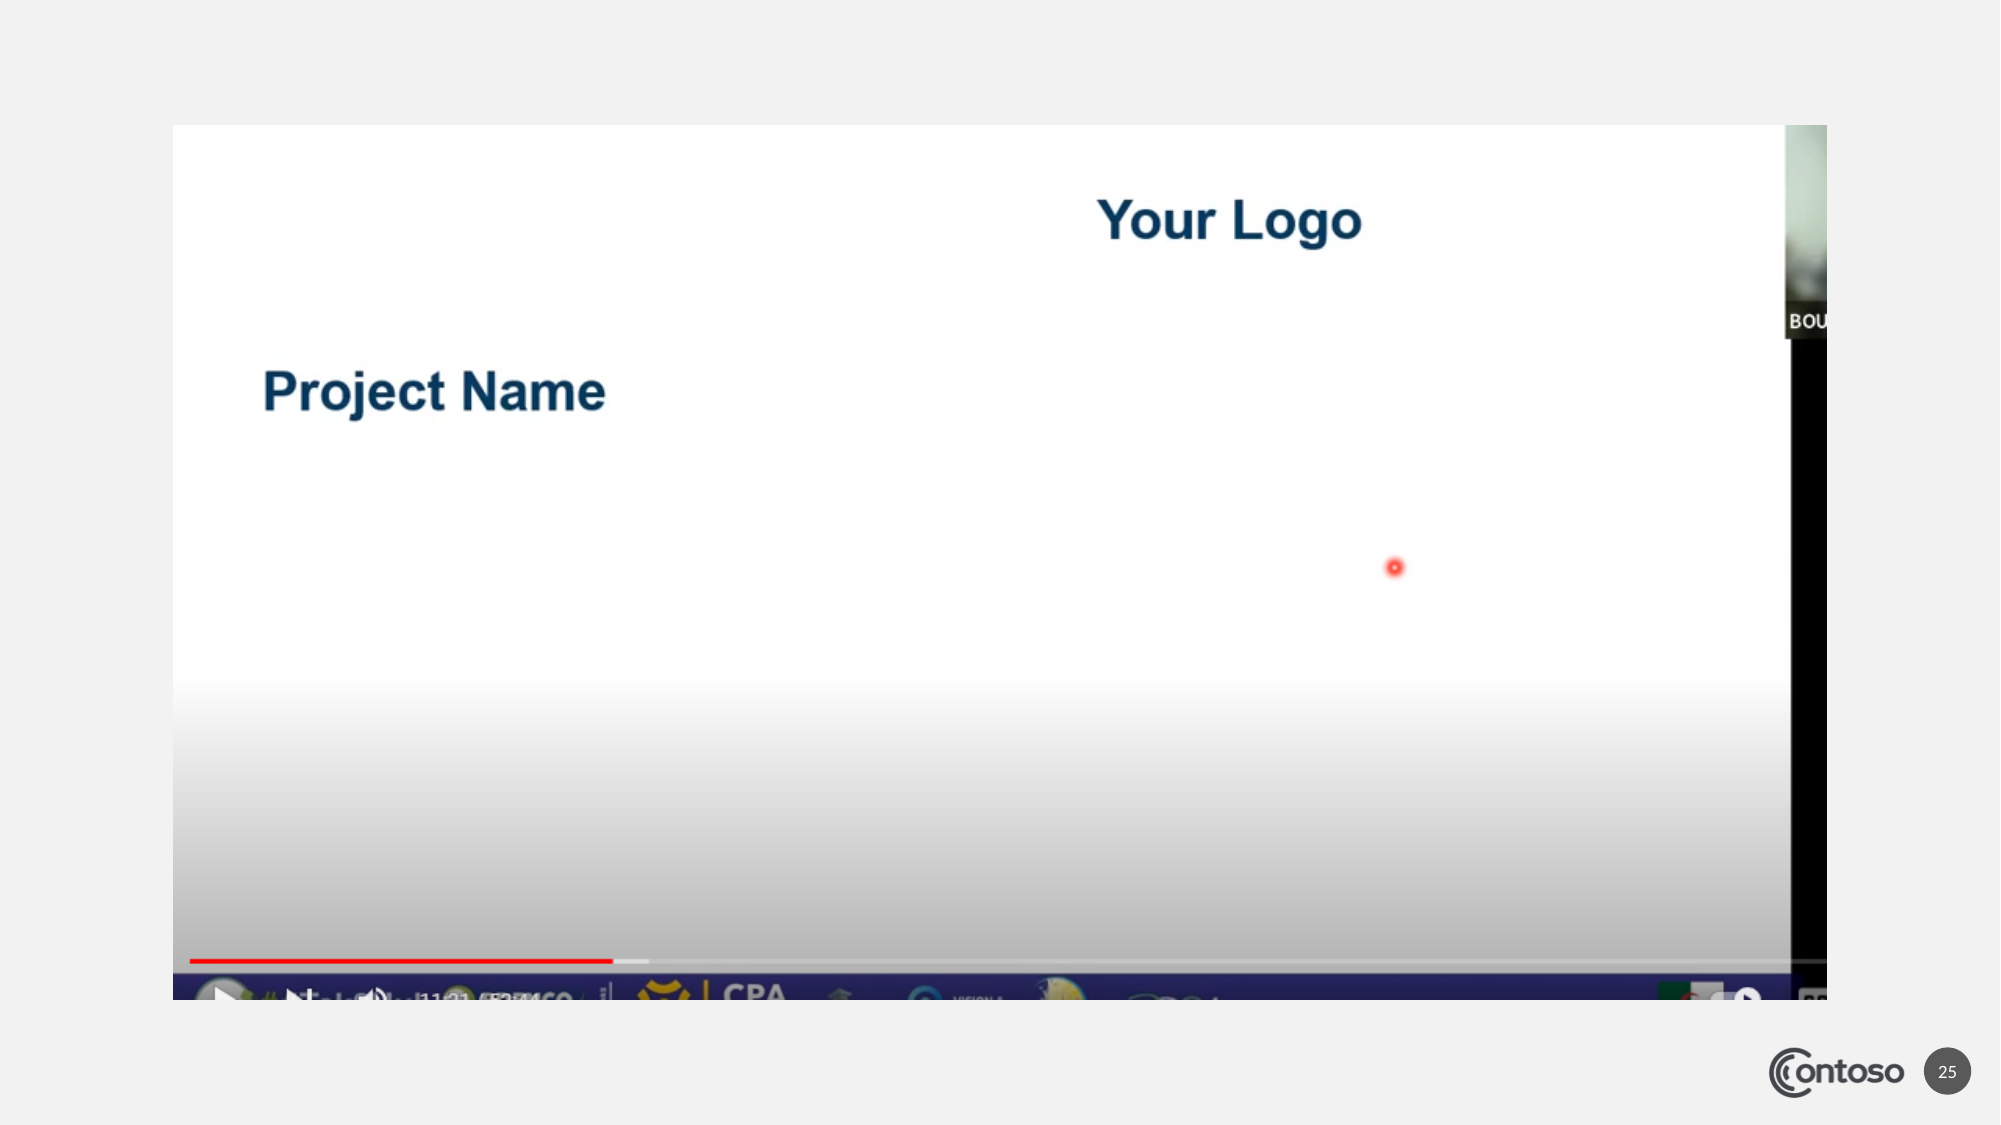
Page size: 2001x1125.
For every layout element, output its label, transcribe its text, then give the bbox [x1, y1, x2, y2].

slide_number 25 [1923, 1047, 1972, 1095]
picture [173, 125, 1827, 1000]
